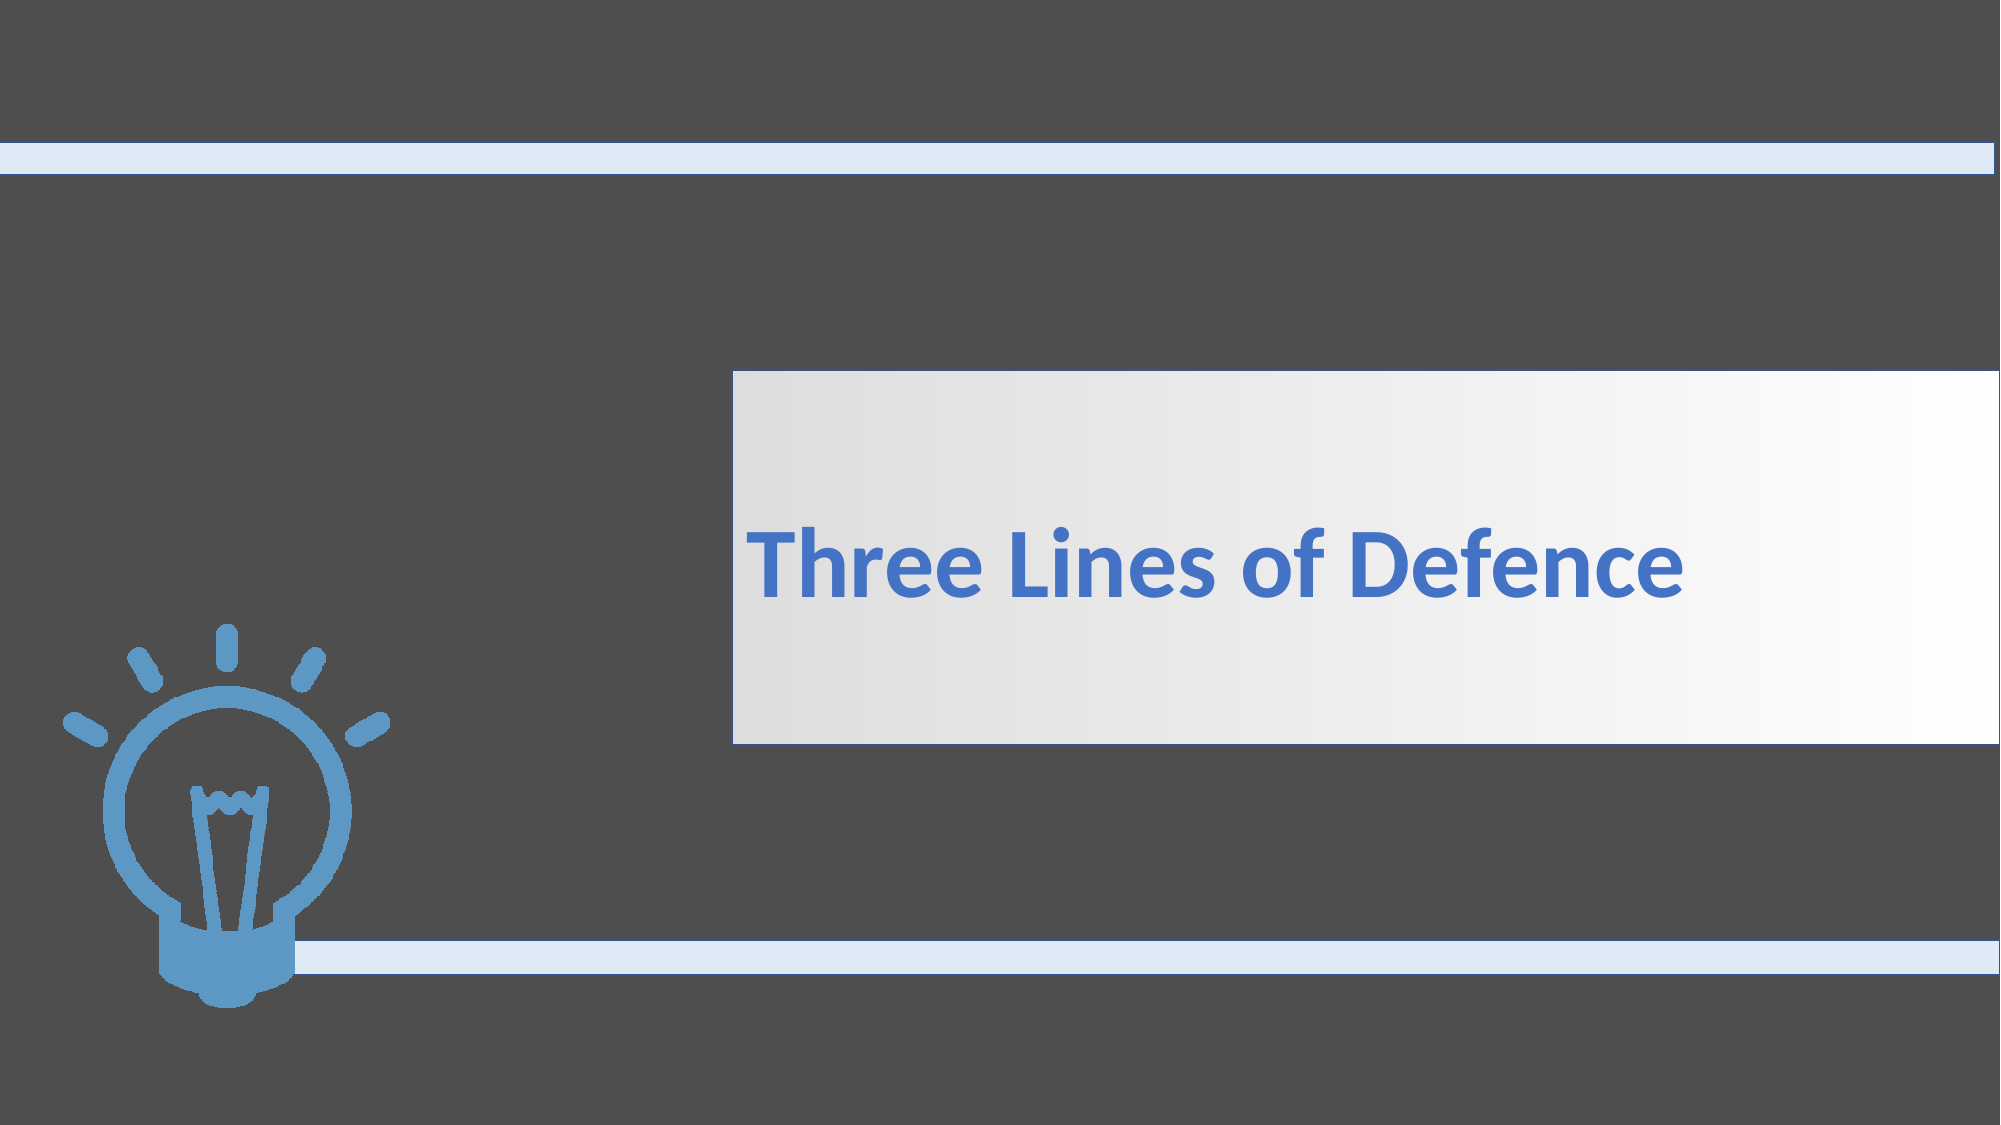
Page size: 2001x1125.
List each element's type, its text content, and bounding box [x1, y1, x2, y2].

text_box Three Lines of Defence [731, 369, 2000, 746]
text_box [0, 141, 1996, 176]
picture [0, 586, 453, 1040]
text_box [453, 939, 2000, 976]
